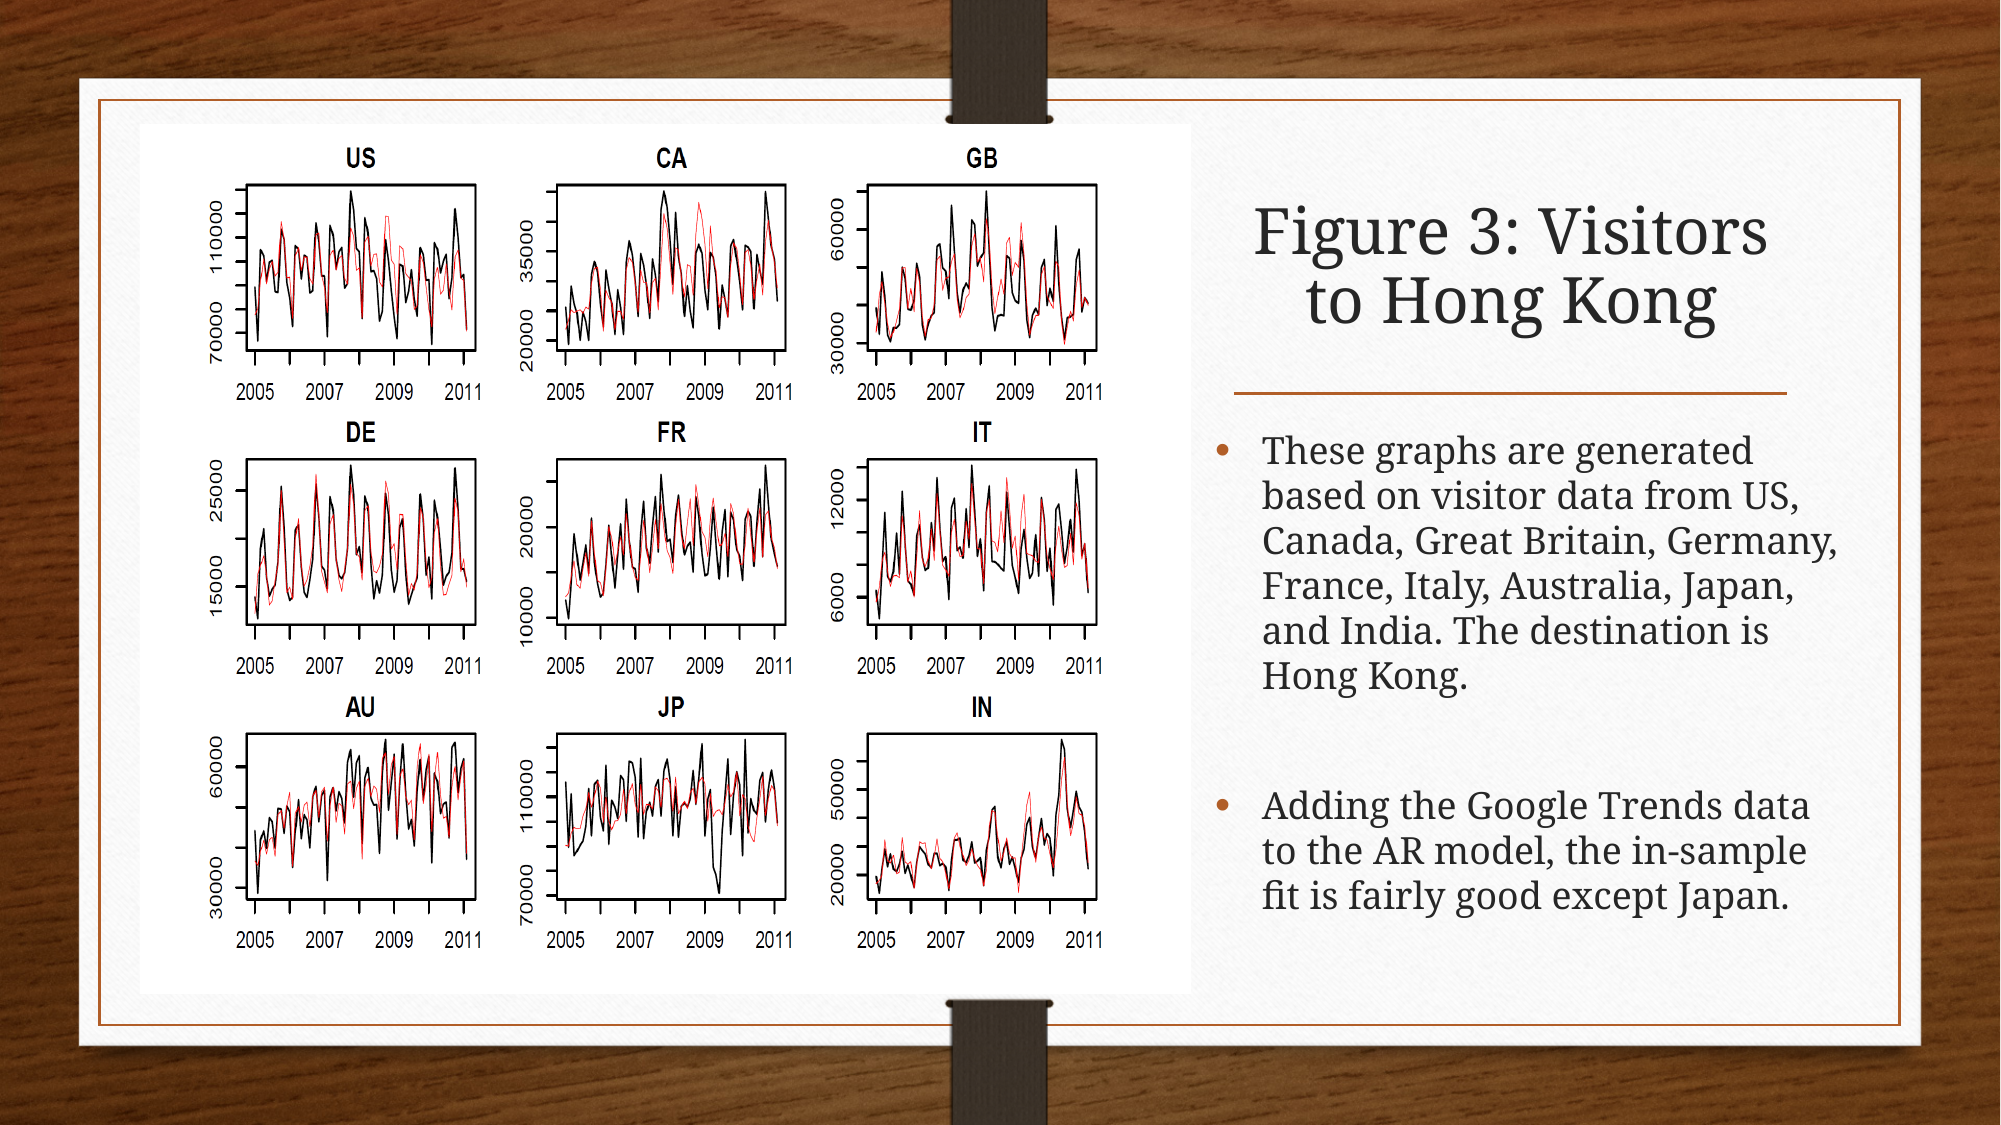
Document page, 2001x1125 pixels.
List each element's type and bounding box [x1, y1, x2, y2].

text_box [0, 0, 2000, 1125]
picture [139, 124, 1192, 994]
